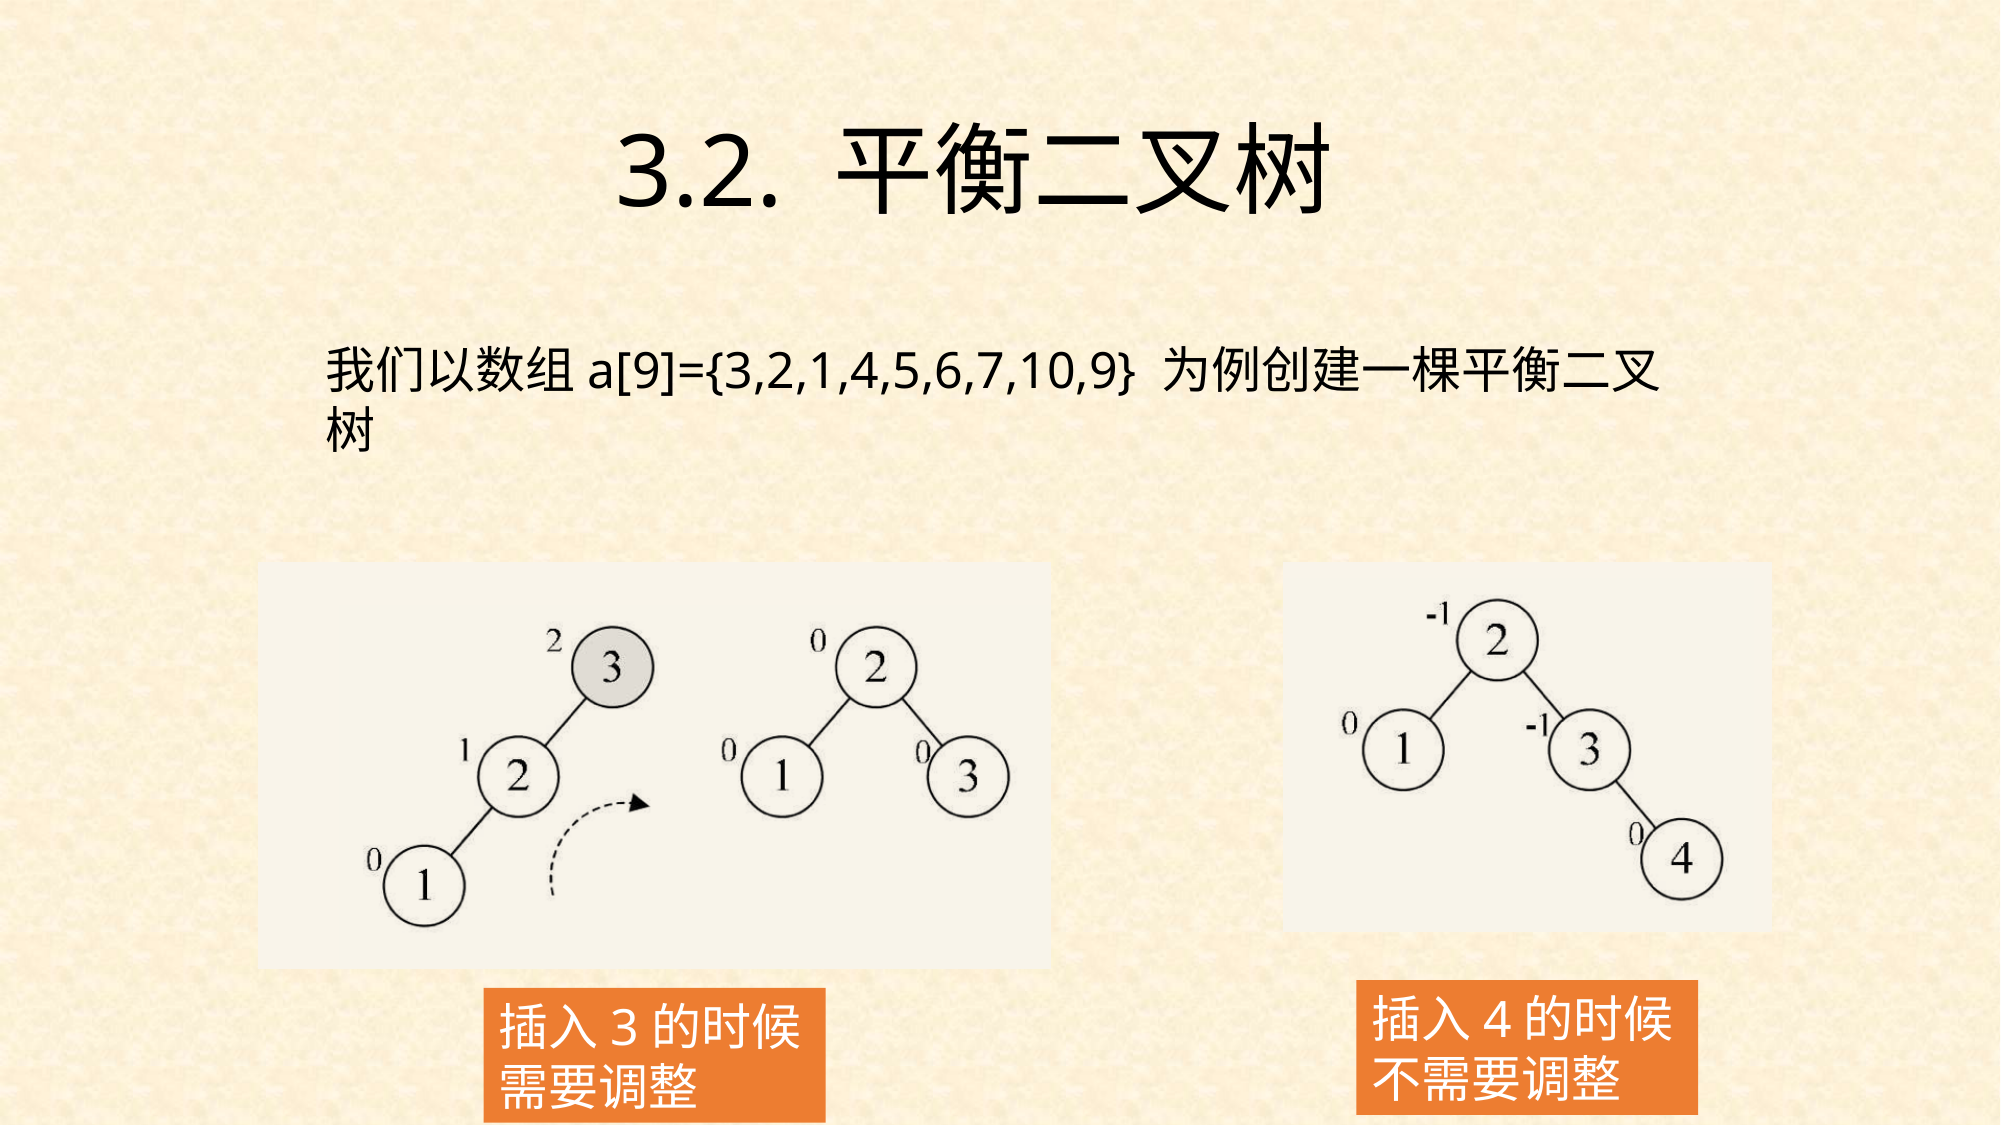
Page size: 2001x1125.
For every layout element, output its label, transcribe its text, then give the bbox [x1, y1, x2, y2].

text_box 插入3的时候需要调整 [483, 987, 826, 1123]
text_box 插入4的时候不需要调整 [1356, 980, 1699, 1115]
text_box 3.2. 平衡二叉树 [177, 99, 1772, 235]
text_box 我们以数组a[9]={3,2,1,4,5,6,7,10,9} 为例创建一棵平衡二叉树 [311, 331, 1689, 467]
picture [0, 0, 2001, 1125]
